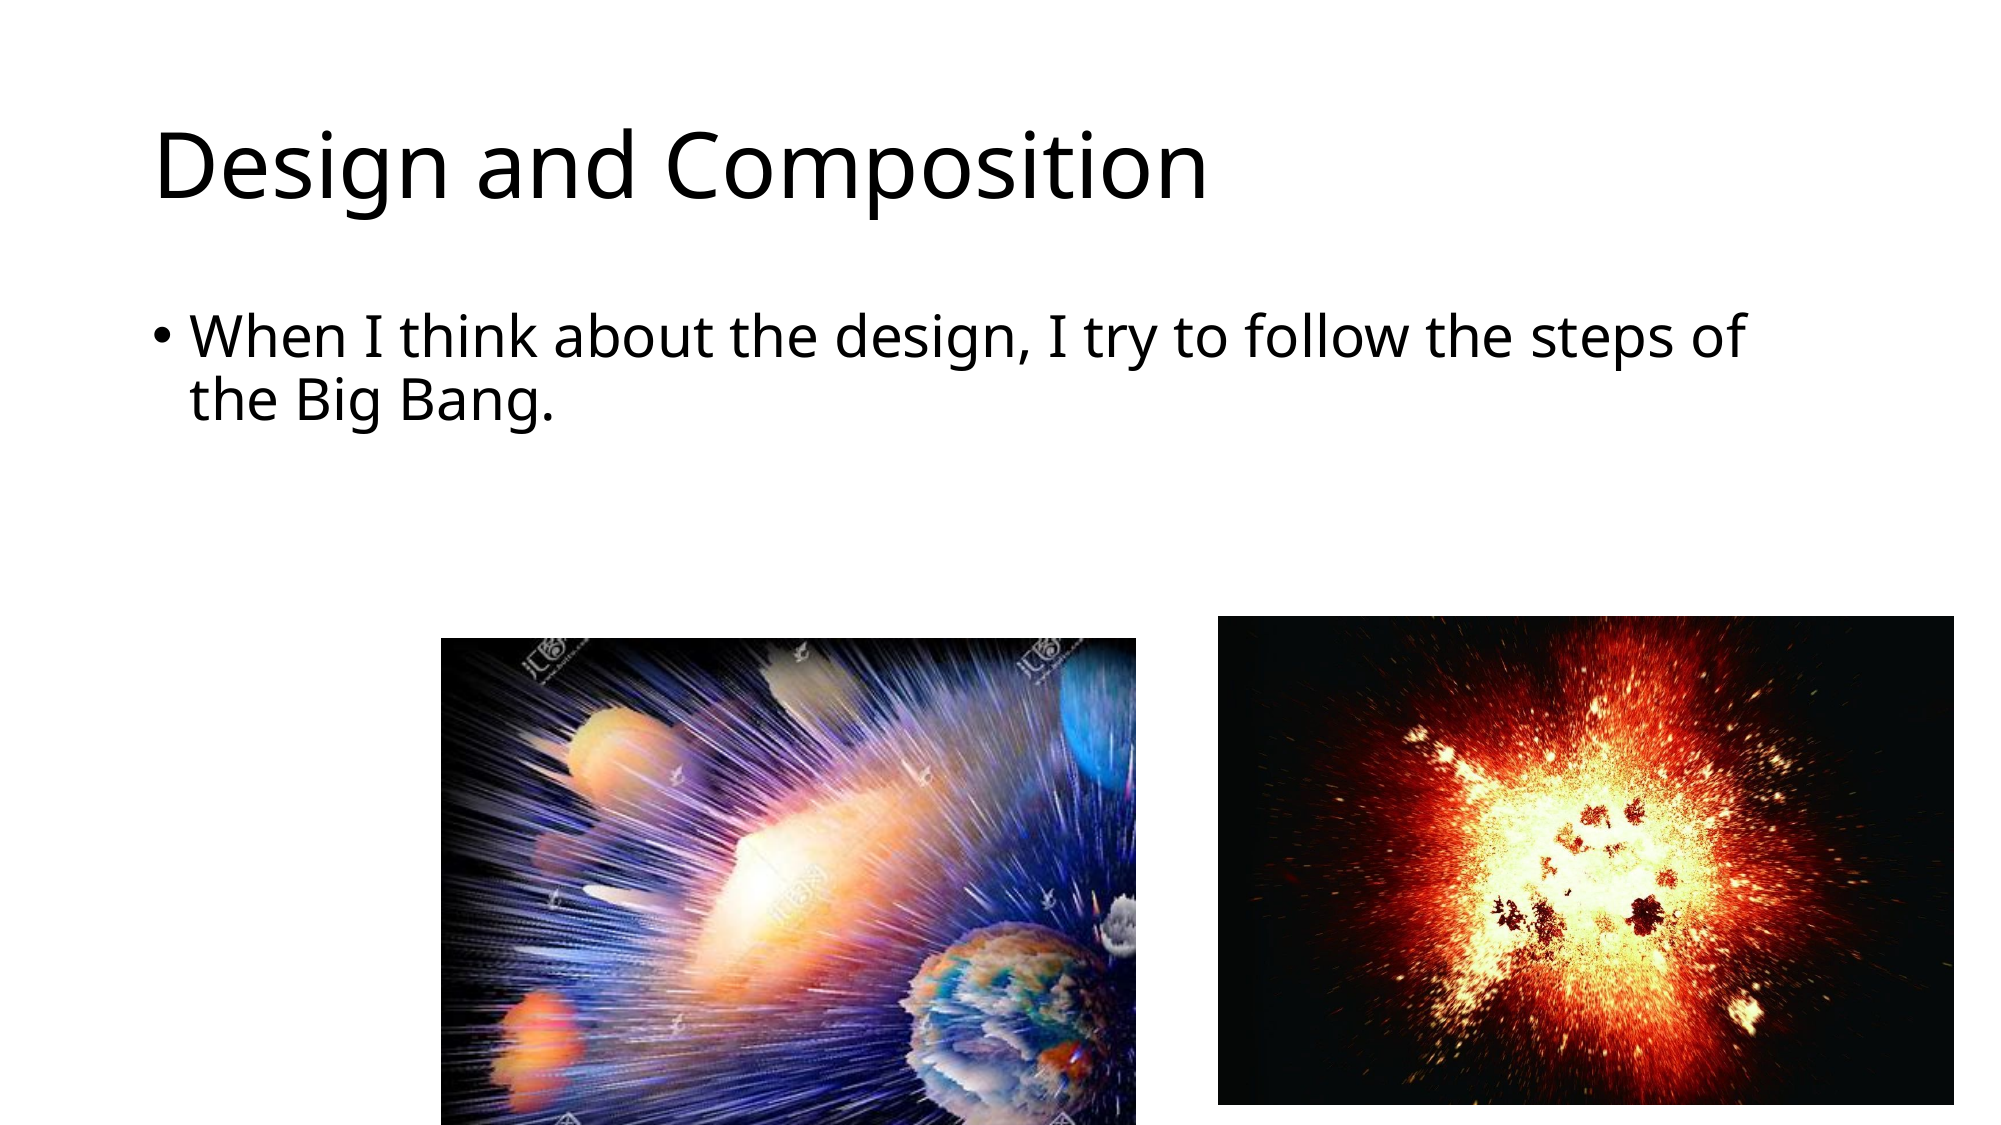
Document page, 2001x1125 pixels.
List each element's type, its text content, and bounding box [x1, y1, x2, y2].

picture [441, 638, 1136, 1125]
picture [1218, 616, 1954, 1105]
title Design and Composition [137, 59, 1863, 278]
list When I think about the design, I try to follow the steps of the Big Bang. [137, 299, 1863, 1014]
